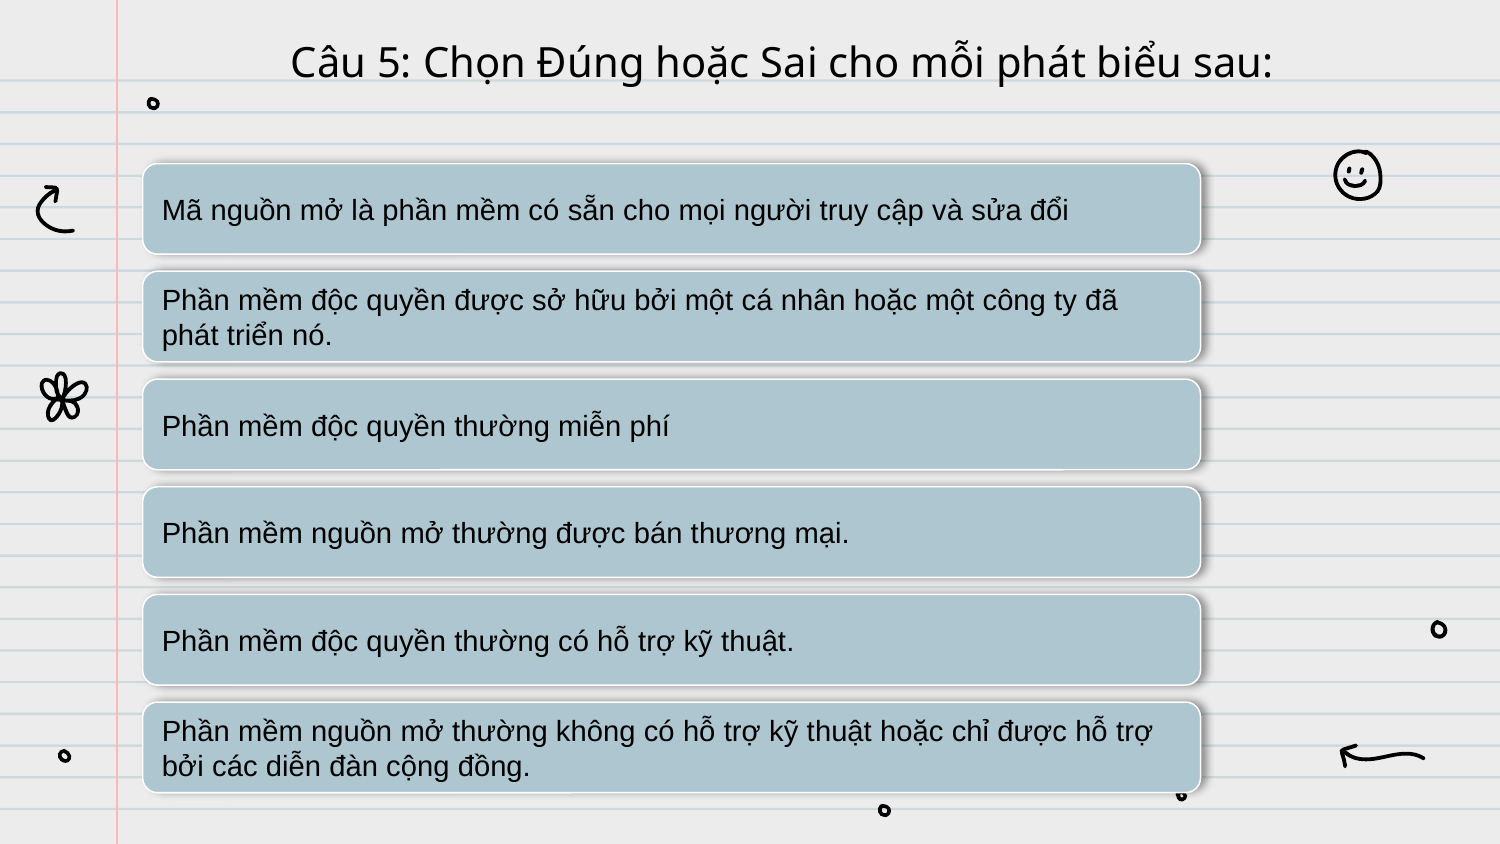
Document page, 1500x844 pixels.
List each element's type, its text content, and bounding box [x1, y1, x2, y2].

text_box Phần mềm nguồn mở thường được bán thương mại. [142, 486, 1201, 578]
text_box Phần mềm độc quyền thường miễn phí [142, 379, 1201, 470]
text_box Phần mềm độc quyền thường có hỗ trợ kỹ thuật. [142, 594, 1201, 686]
title Câu 5: Chọn Đúng hoặc Sai cho mỗi phát biểu sau: [115, 0, 1450, 164]
text_box Mã nguồn mở là phần mềm có sẵn cho mọi người truy cập và sửa đổi [142, 163, 1201, 255]
text_box Phần mềm nguồn mở thường không có hỗ trợ kỹ thuật hoặc chỉ được hỗ trợ bởi các diễn đàn cộng đồng. [142, 702, 1201, 793]
text_box Phần mềm độc quyền được sở hữu bởi một cá nhân hoặc một công ty đã phát triển nó. [142, 271, 1201, 362]
